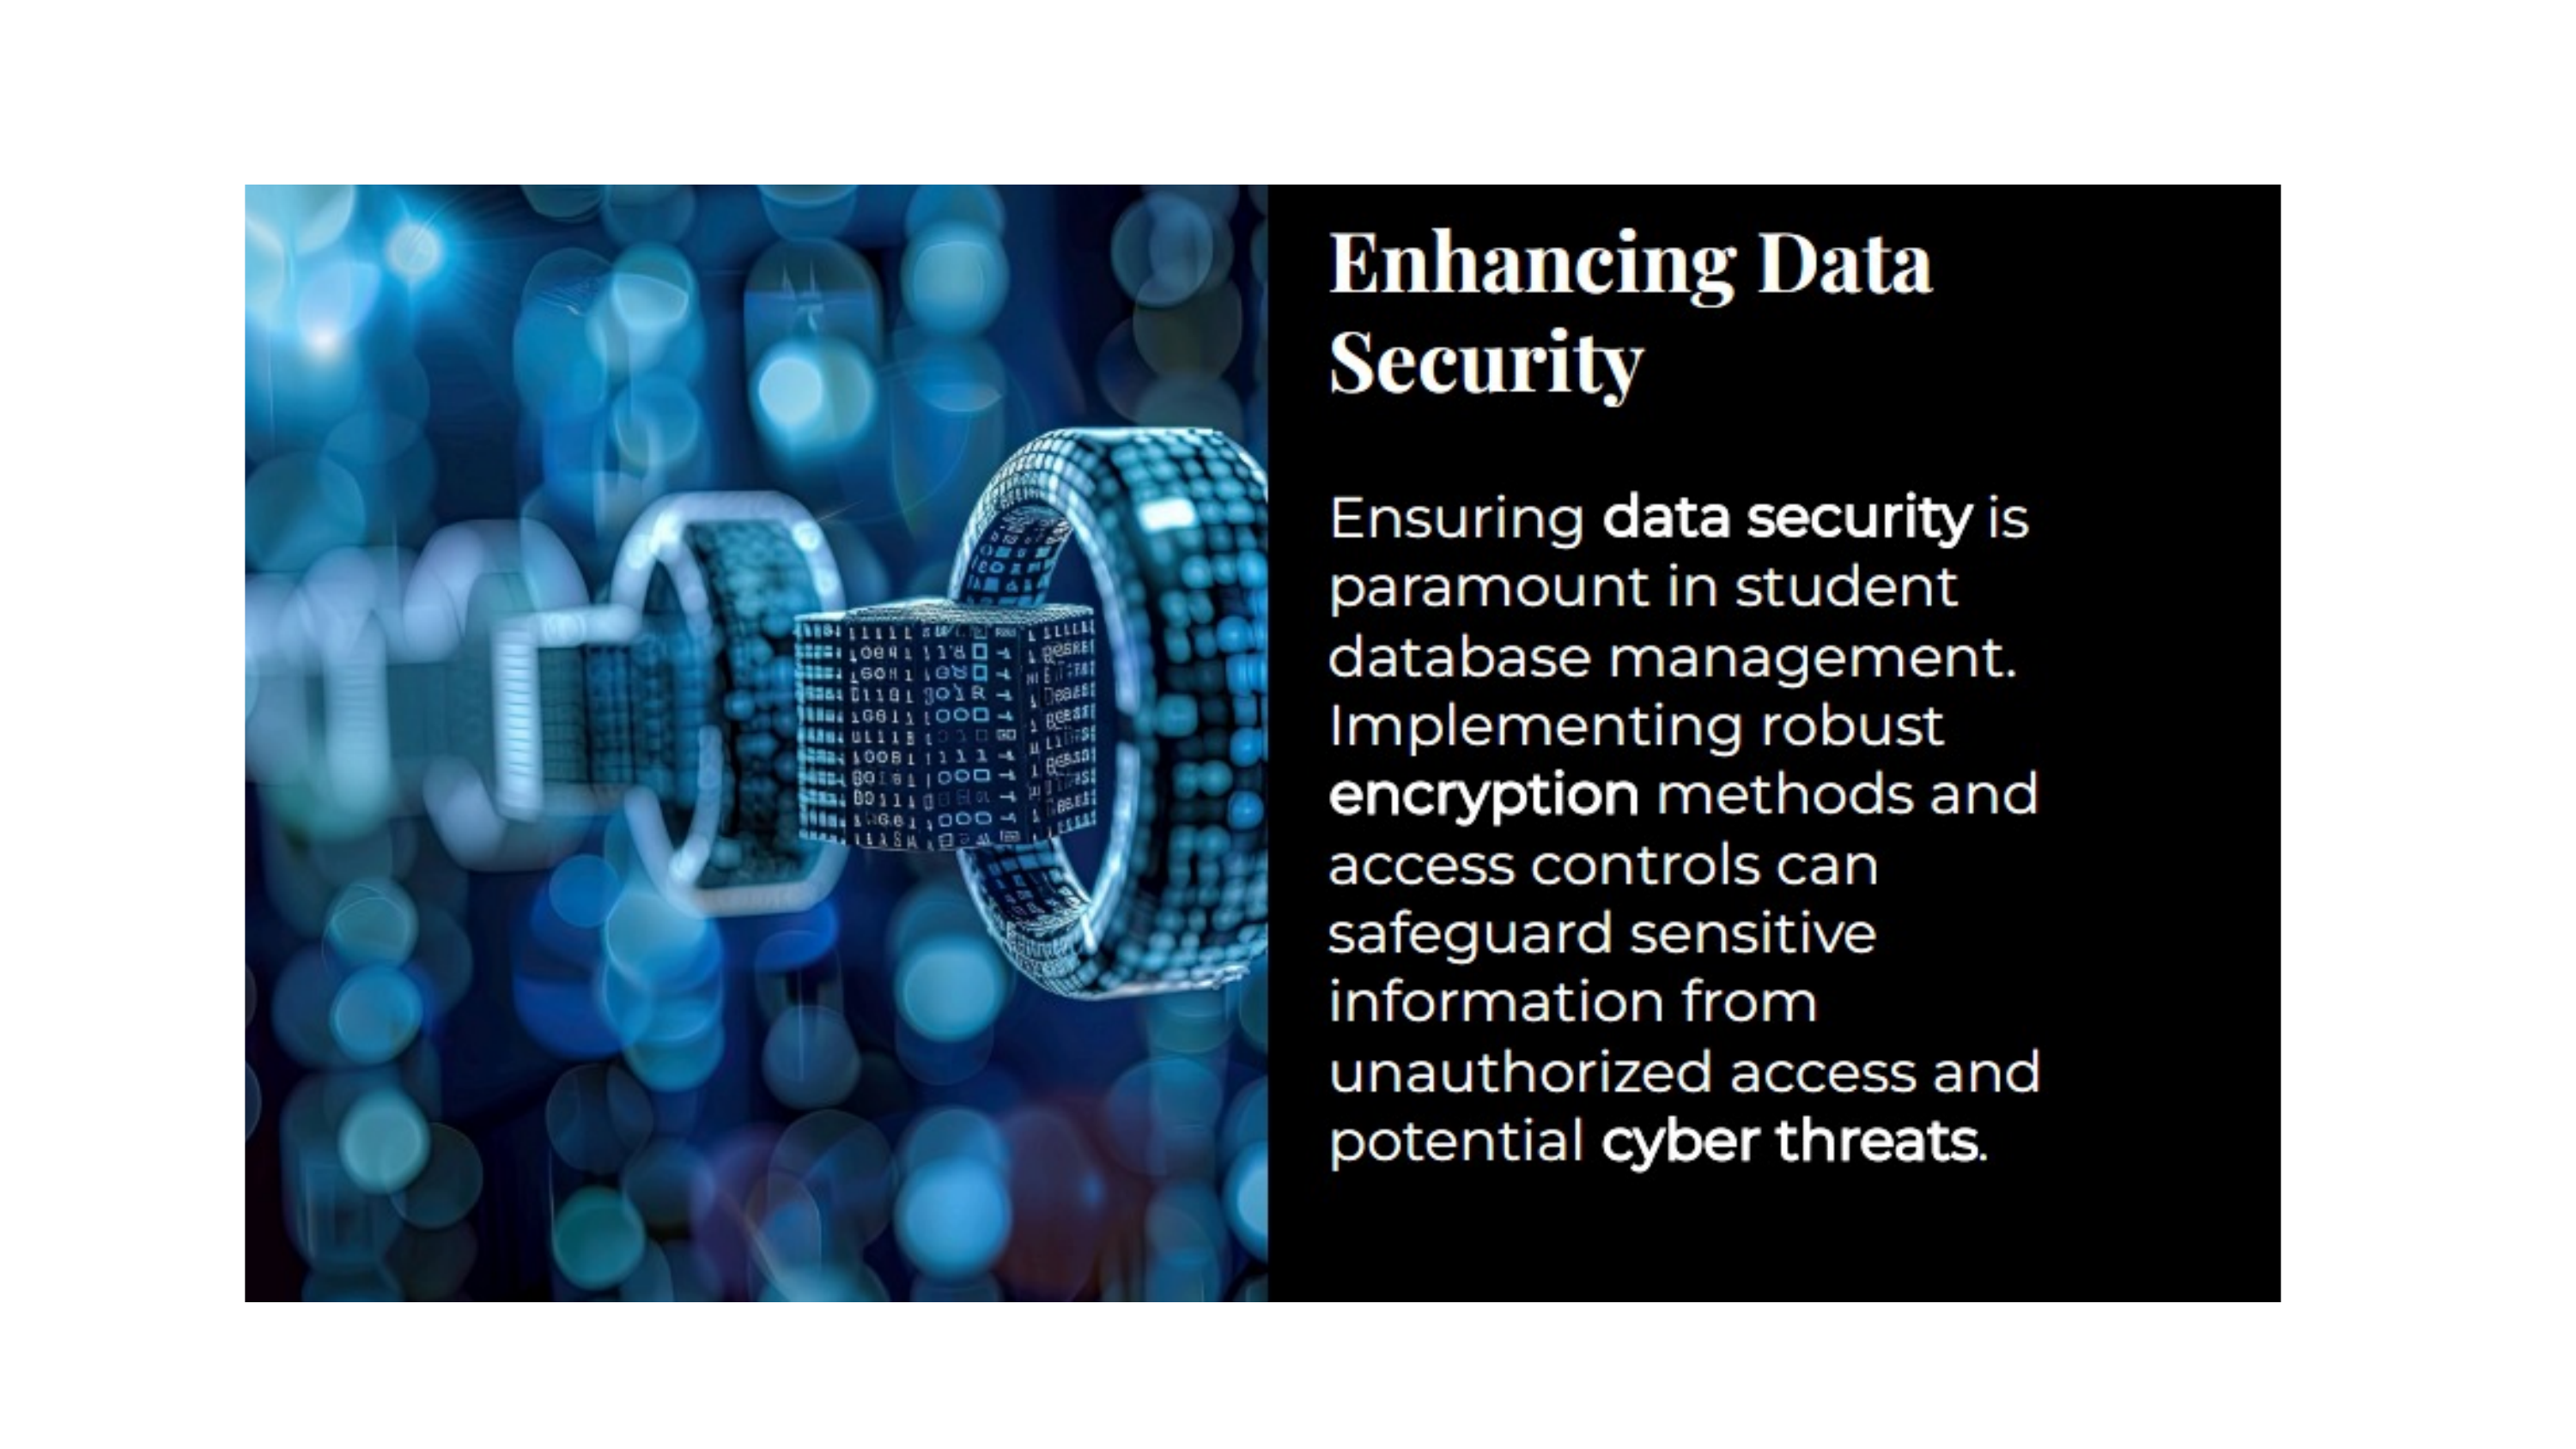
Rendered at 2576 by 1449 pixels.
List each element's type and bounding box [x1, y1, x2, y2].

text_box [245, 185, 2281, 1302]
